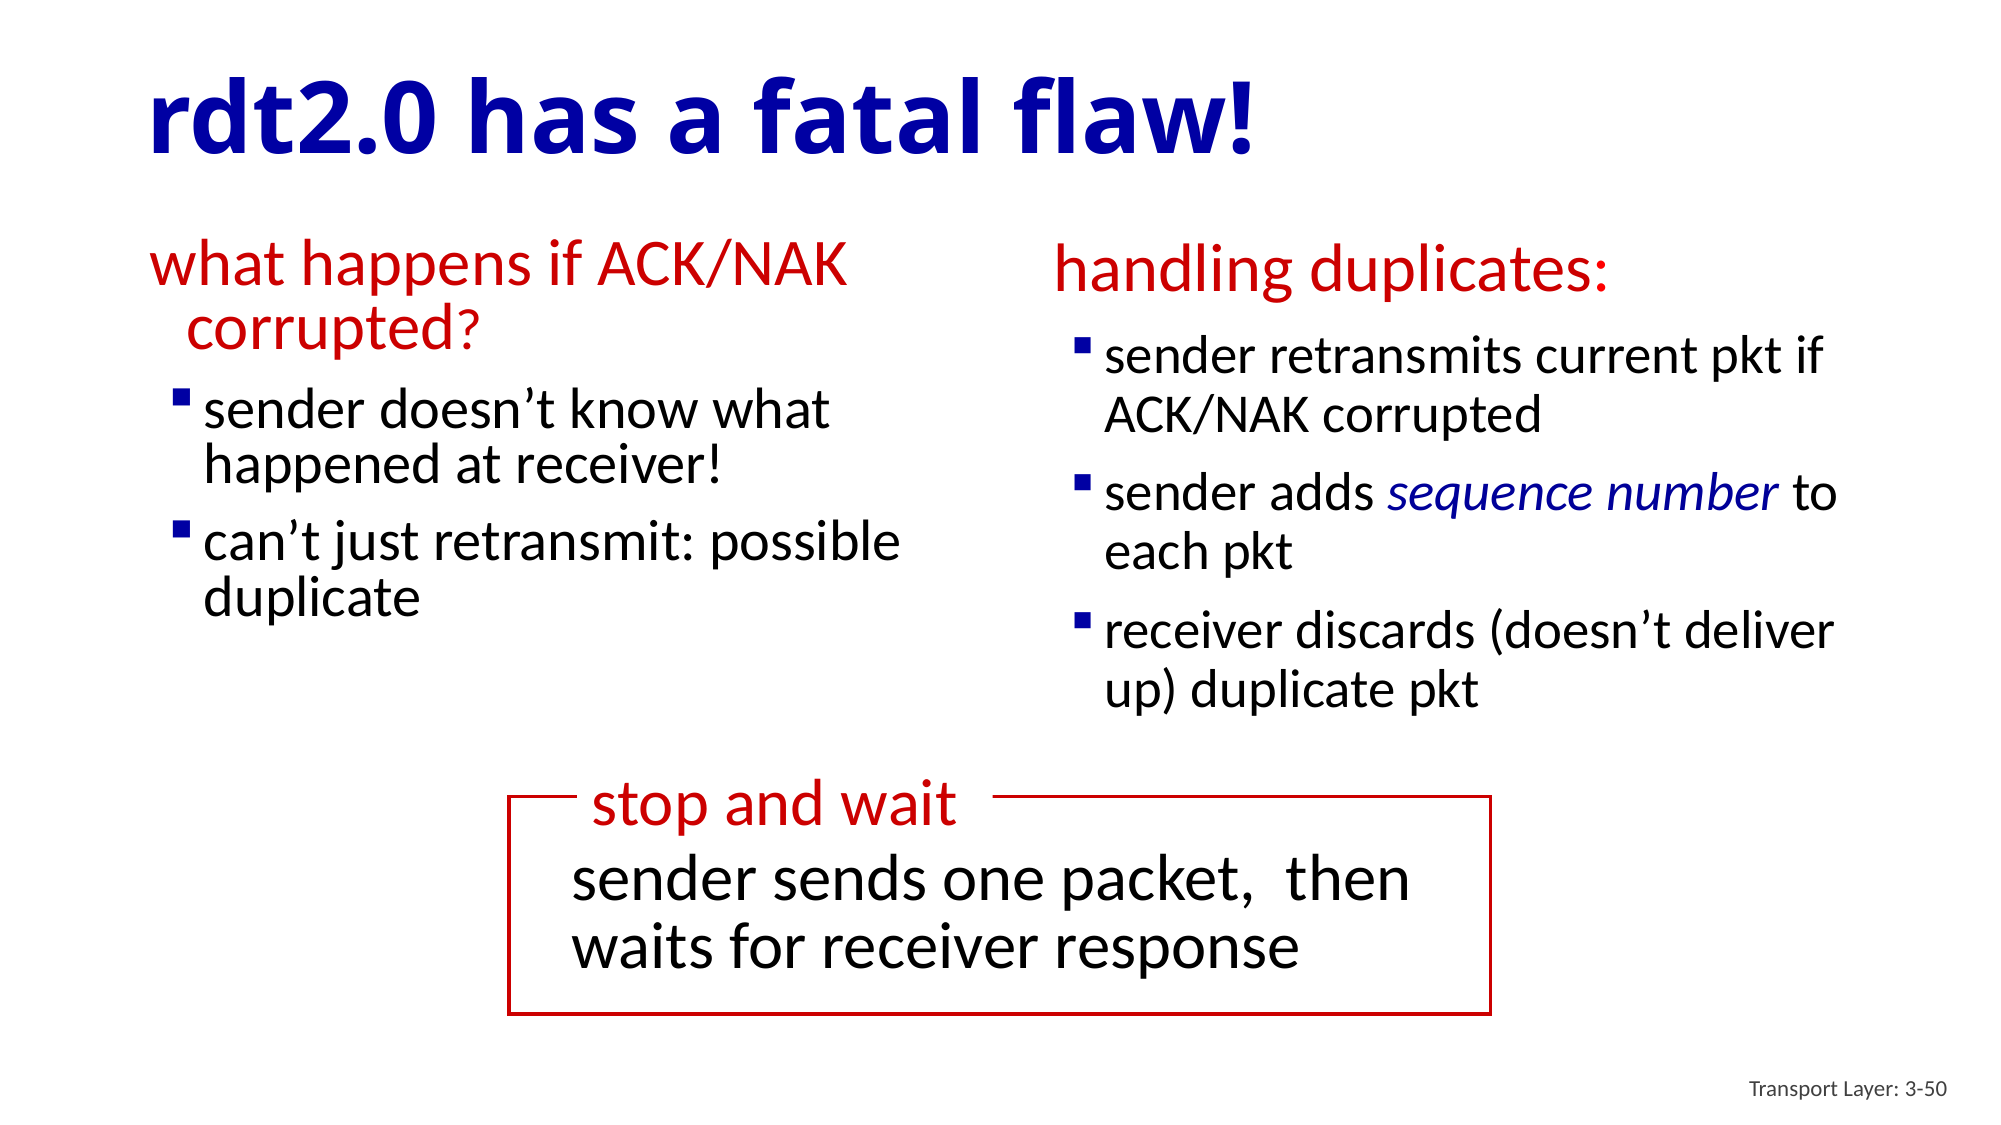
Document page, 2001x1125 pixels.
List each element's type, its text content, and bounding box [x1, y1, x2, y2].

slide_number Transport Layer: 3-50 [1512, 1056, 1963, 1117]
text_box what happens if ACK/NAK corrupted? sender doesn’t know what happened at receiver! can’t just retransmit: possible duplicate [113, 227, 1069, 990]
text_box handling duplicates: sender retransmits current pkt if ACK/NAK corrupted sender adds sequence number to each pkt receiver discards (doesn’t deliver up) duplicate pkt [1018, 224, 1887, 728]
title rdt2.0 has a fatal flaw! [131, 47, 1952, 195]
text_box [509, 750, 1491, 1015]
